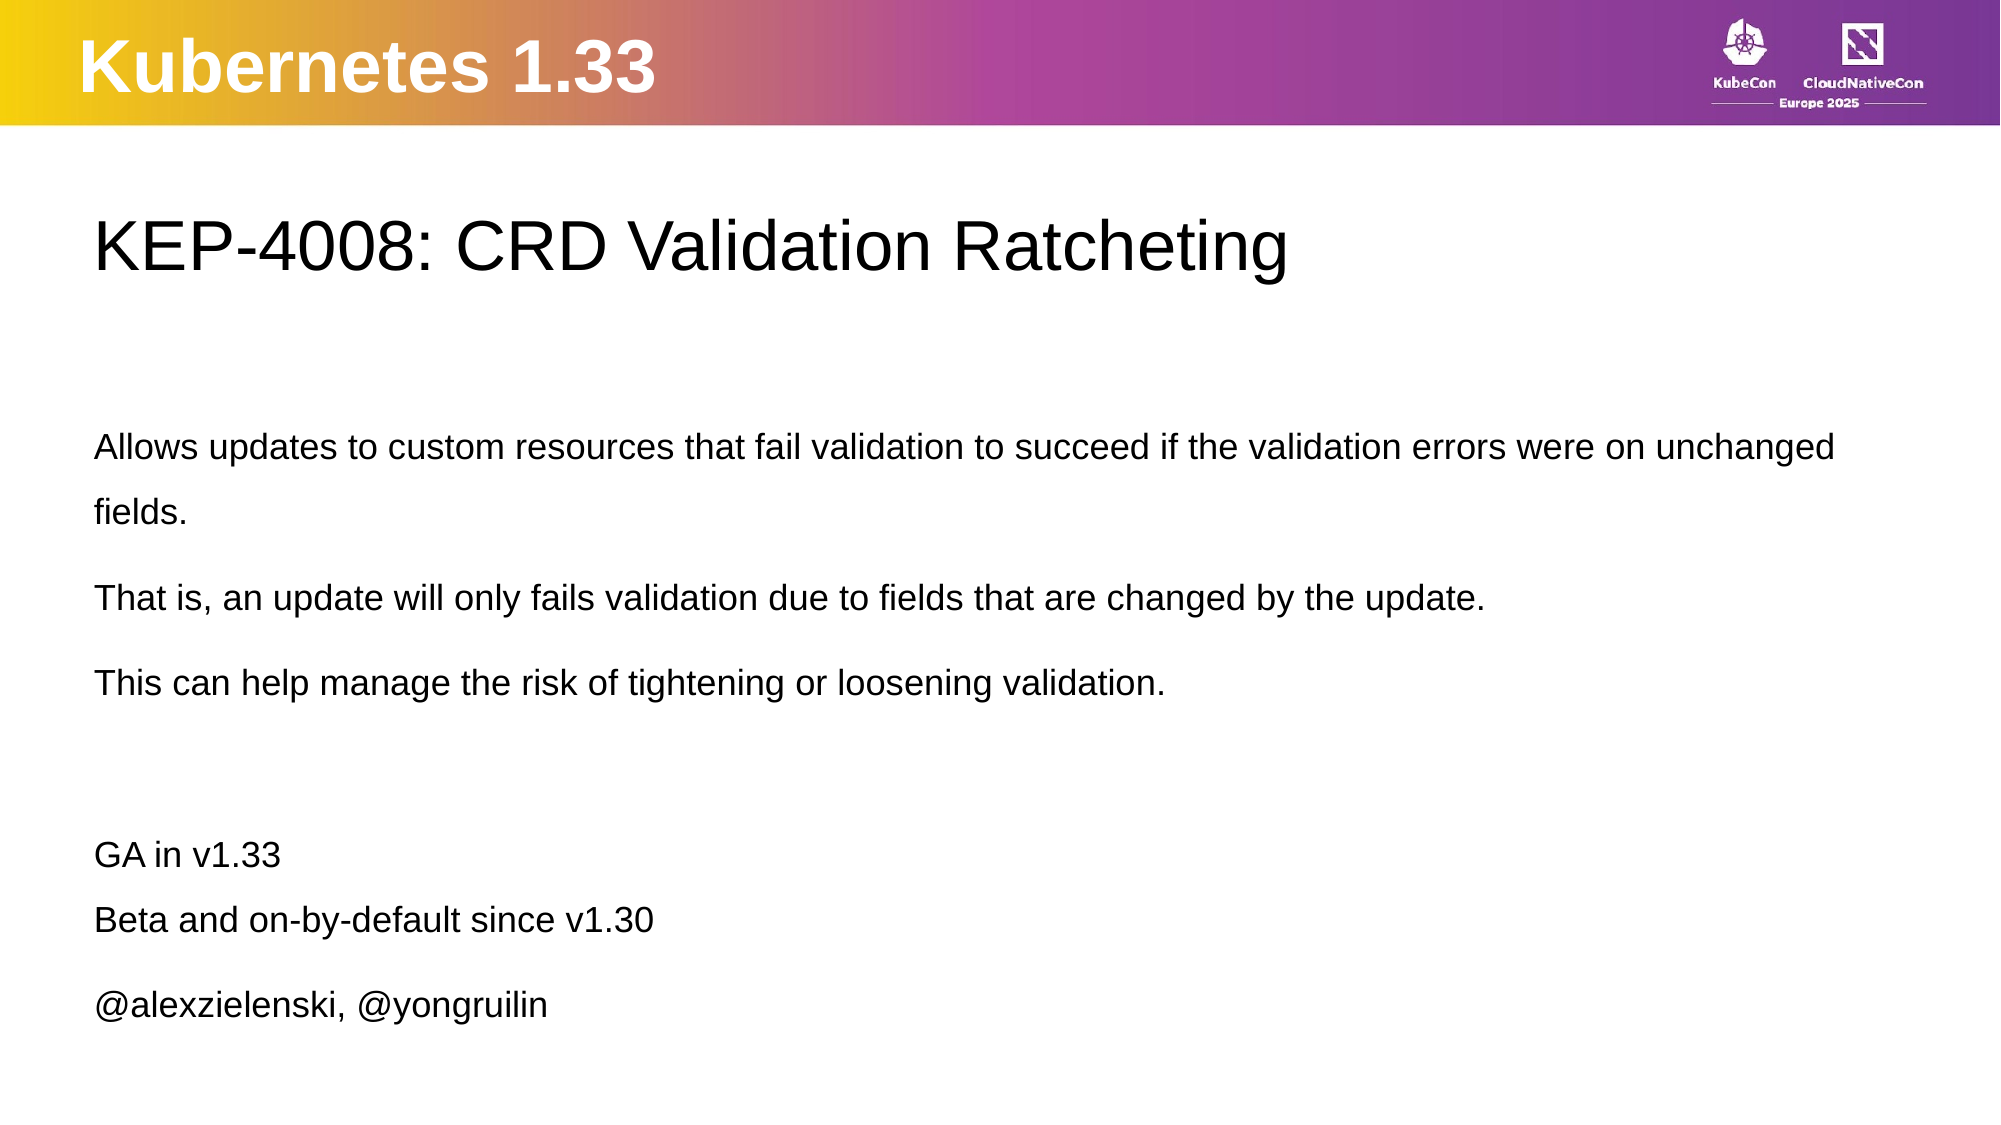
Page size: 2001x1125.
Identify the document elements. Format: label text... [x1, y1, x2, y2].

text_box KEP-4008: CRD Validation Ratcheting [78, 149, 1921, 307]
text_box Allows updates to custom resources that fail validation to succeed if the validation errors were on unchanged fields. That is, an update will only fails validation due to fields that are changed by the update. This can help manage the risk of tightening or loosening validation. GA in v1.33 Beta and on-by-default since v1.30 @alexzielenski, @yongruilin [78, 393, 1921, 1036]
picture [0, 0, 2000, 1125]
text_box Kubernetes 1.33 [63, 0, 1136, 177]
